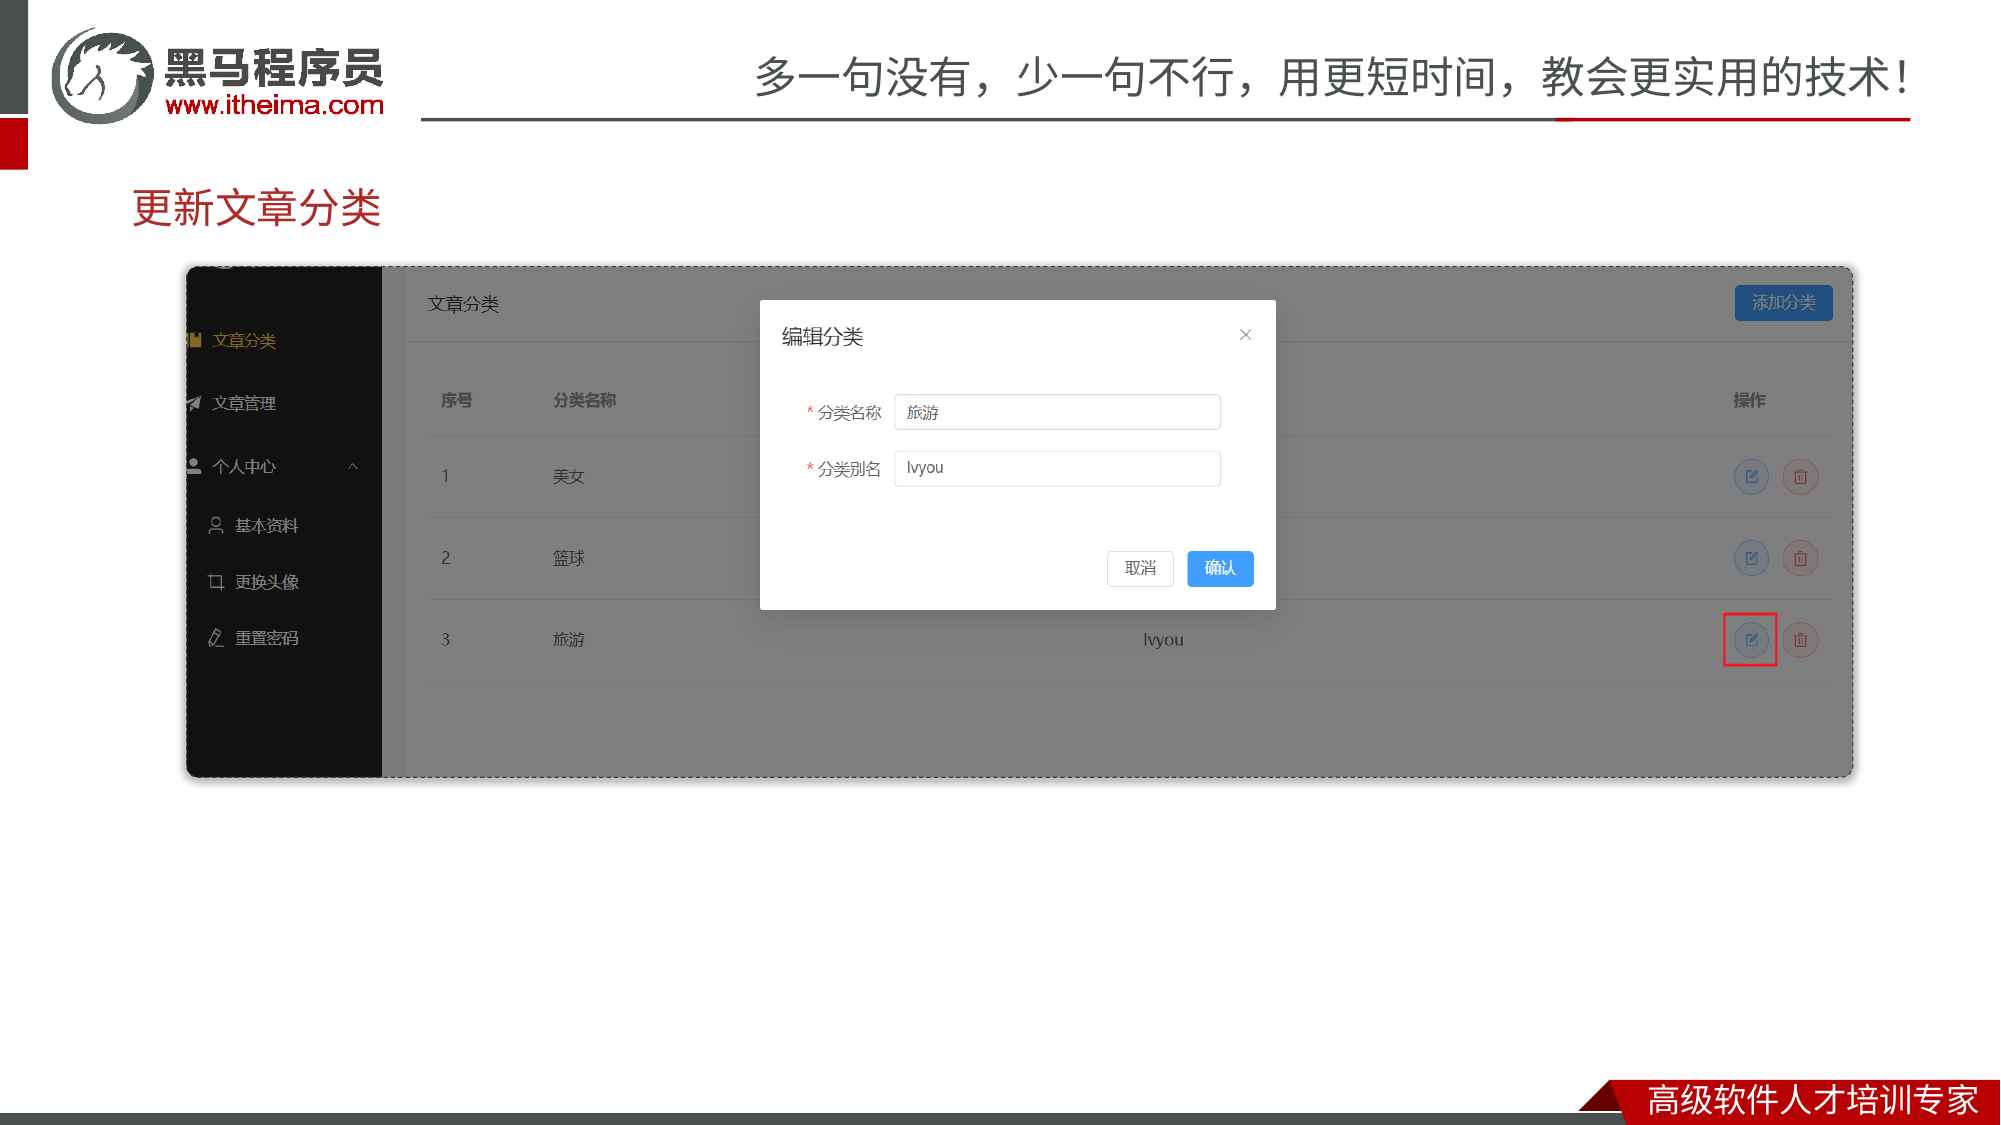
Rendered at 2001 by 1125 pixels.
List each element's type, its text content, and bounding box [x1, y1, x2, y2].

picture [50, 26, 384, 125]
picture [186, 266, 1854, 778]
title 更新文章分类 [116, 164, 1872, 250]
